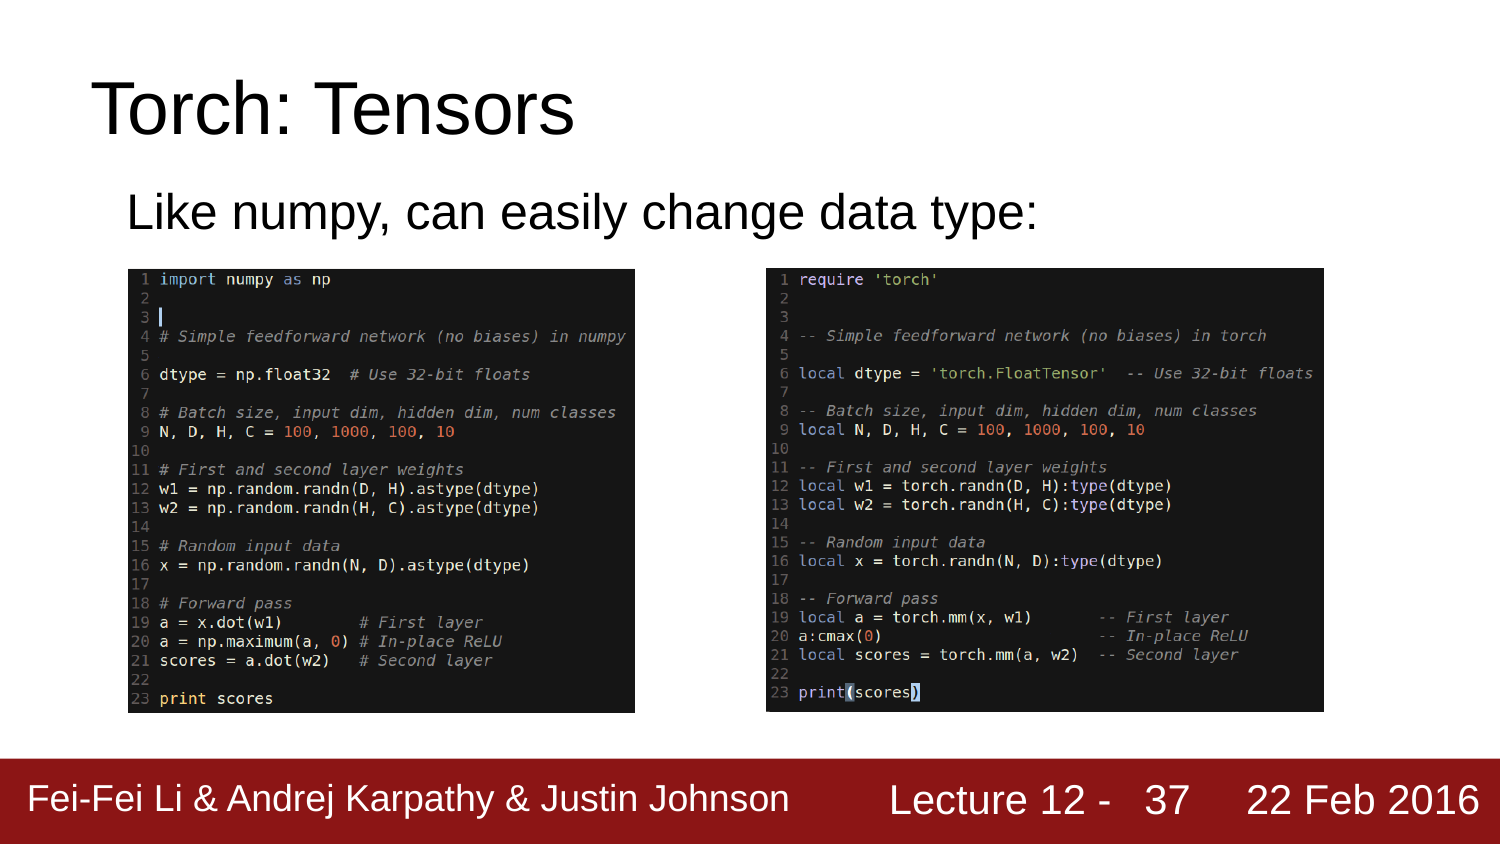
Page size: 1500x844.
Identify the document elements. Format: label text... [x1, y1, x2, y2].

picture [127, 267, 635, 713]
text_box Like numpy, can easily change data type: [111, 164, 1432, 240]
slide_number 37 [1067, 765, 1206, 830]
title Torch: Tensors [75, 33, 1425, 175]
picture [766, 268, 1325, 712]
